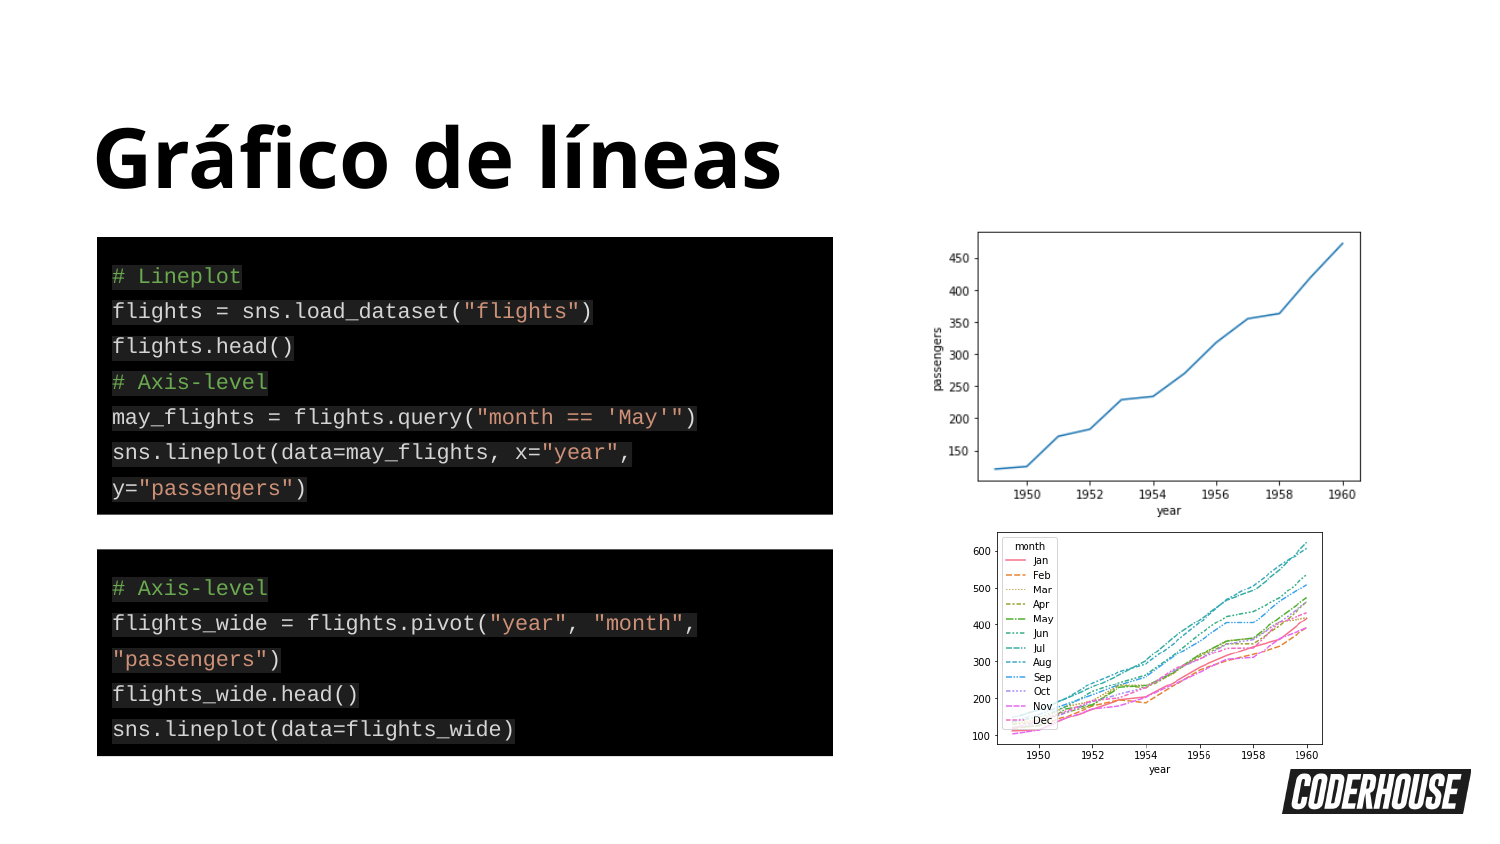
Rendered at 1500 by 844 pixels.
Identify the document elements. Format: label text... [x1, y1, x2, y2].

picture [964, 525, 1471, 814]
picture [924, 224, 1369, 524]
text_box # Axis-level flights_wide = flights.pivot("year", "month", "passengers") flights_wide.head() sns.lineplot(data=flights_wide) [97, 549, 833, 757]
text_box # Lineplot flights = sns.load_dataset("flights") flights.head() # Axis-level may_flights = flights.query("month == 'May'") sns.lineplot(data=may_flights, x="year", y="passengers") [97, 237, 833, 515]
text_box Gráfico de líneas [77, 101, 1414, 222]
